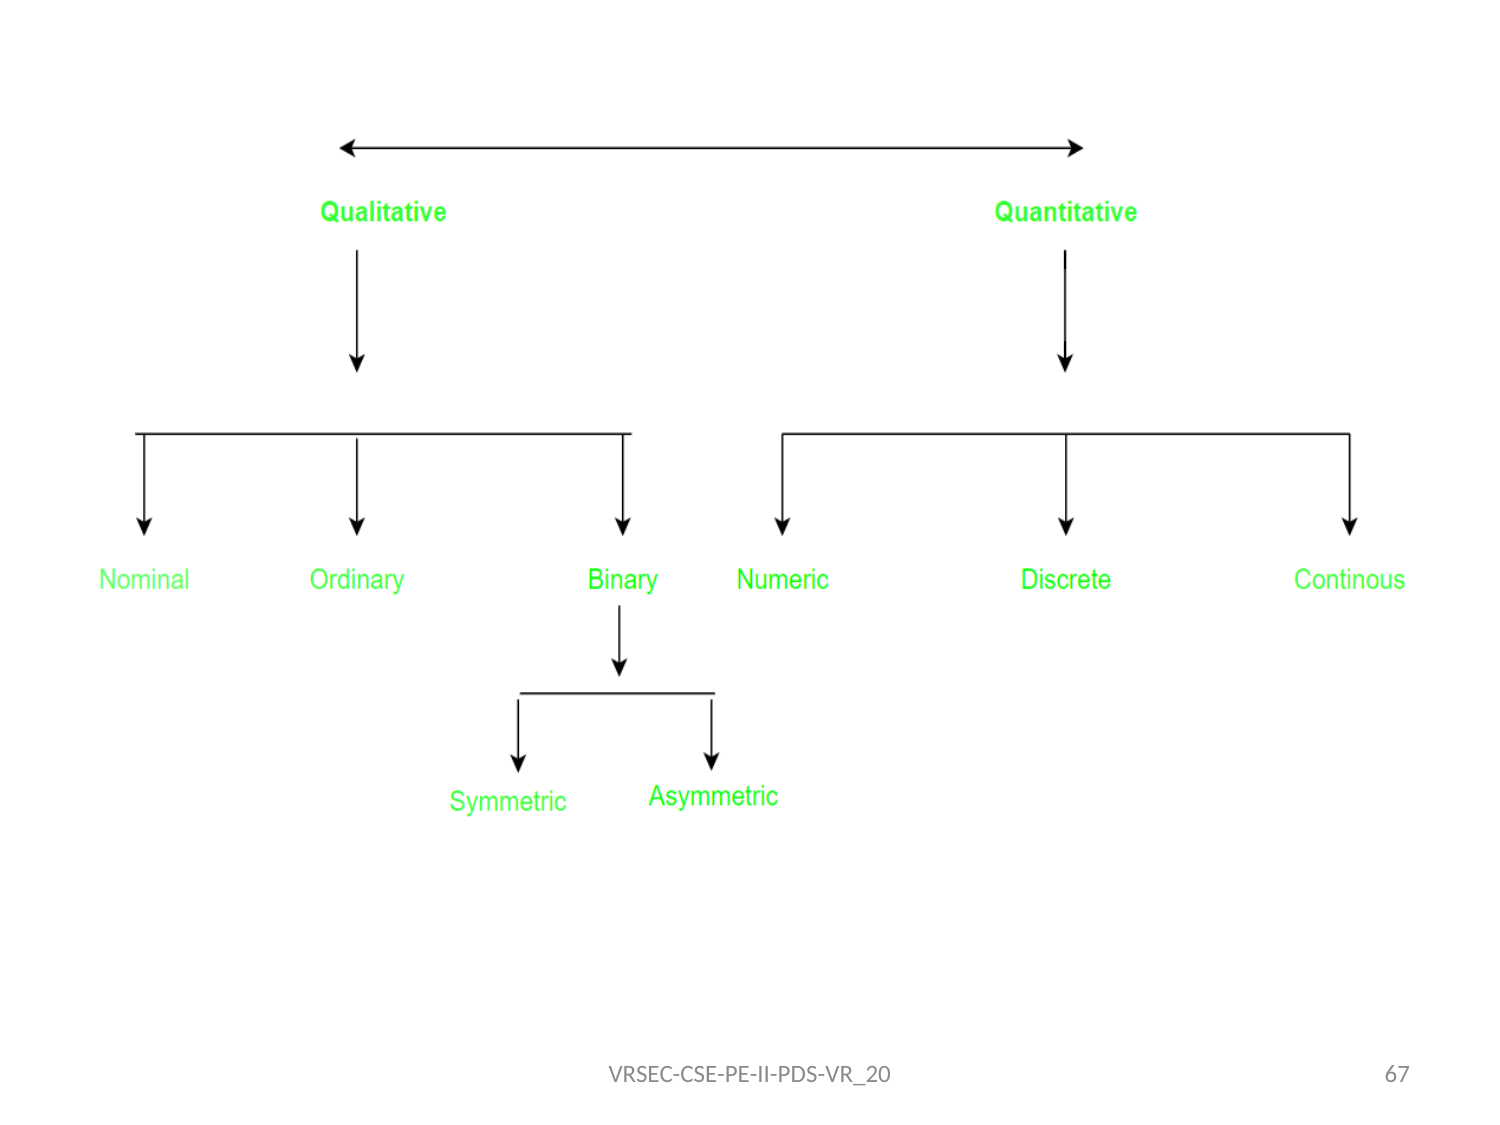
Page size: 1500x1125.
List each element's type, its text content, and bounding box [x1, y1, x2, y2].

footer VRSEC-CSE-PE-II-PDS-VR_20 [512, 1042, 988, 1103]
slide_number 67 [1074, 1042, 1425, 1103]
picture [76, 54, 1428, 861]
